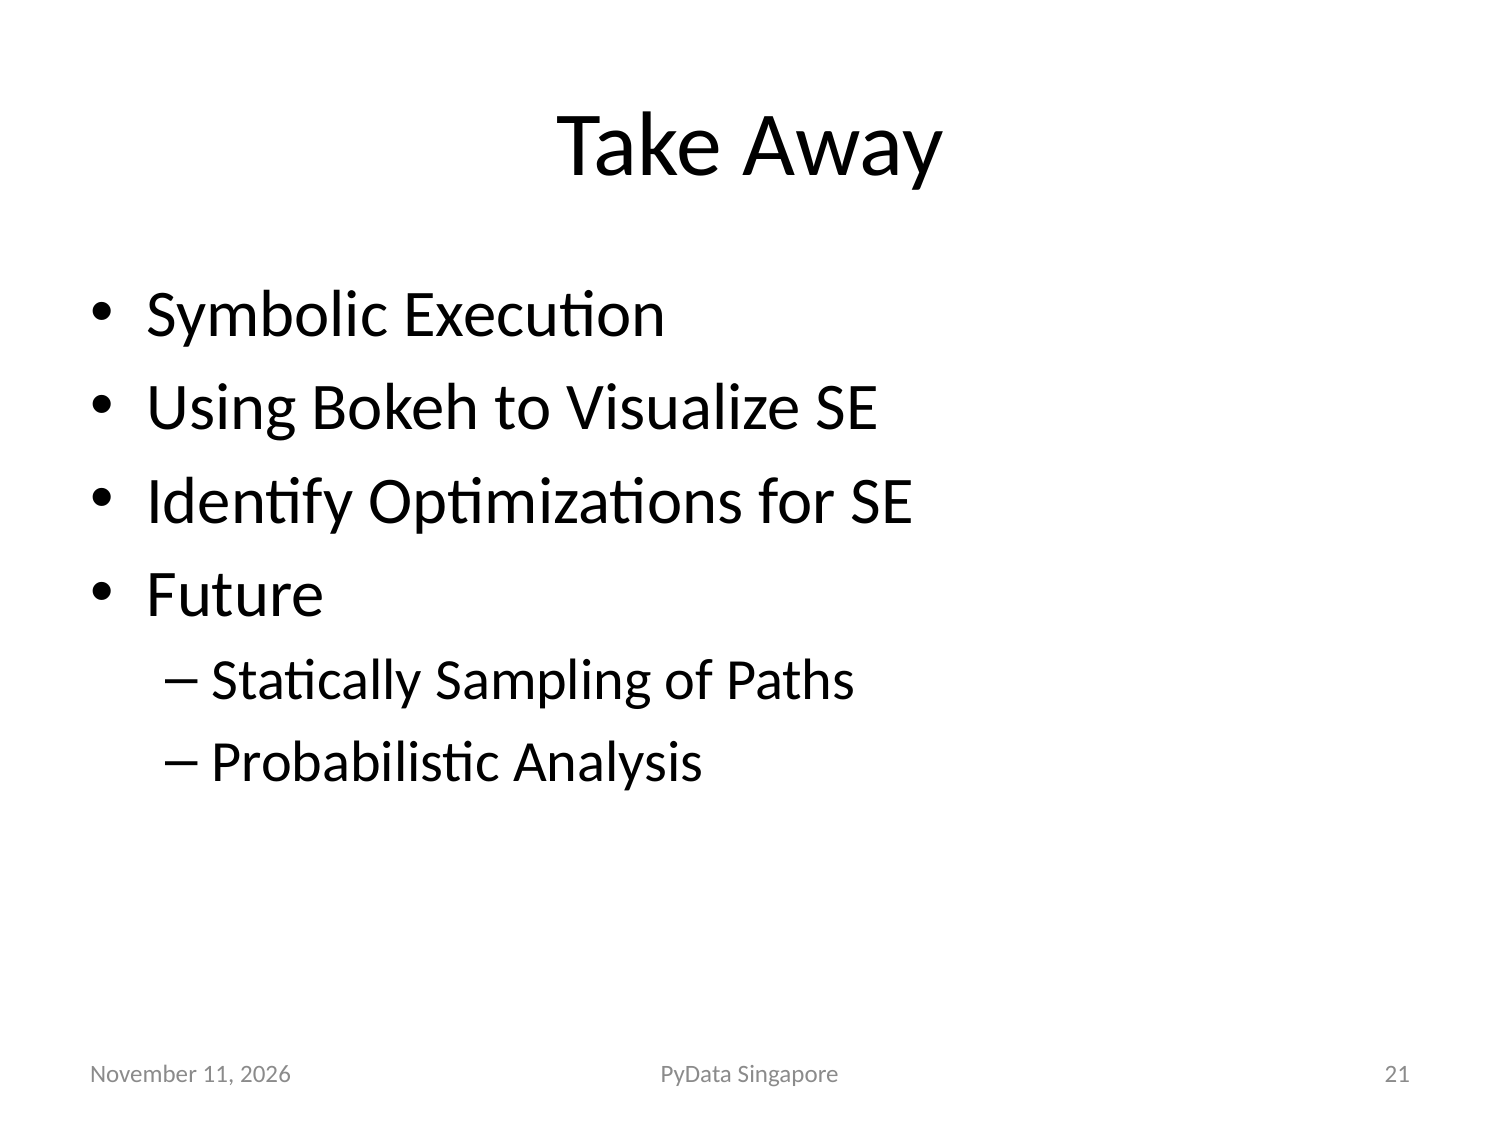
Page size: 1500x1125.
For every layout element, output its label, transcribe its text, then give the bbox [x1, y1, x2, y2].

footer PyData Singapore [512, 1042, 988, 1103]
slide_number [75, 1042, 425, 1103]
slide_number 21 [1074, 1042, 1425, 1103]
title Take Away [75, 45, 1425, 233]
list Symbolic Execution Using Bokeh to Visualize SE Identify Optimizations for SE Future Statically Sampling of Paths Probabilistic Analysis [75, 262, 1425, 1005]
